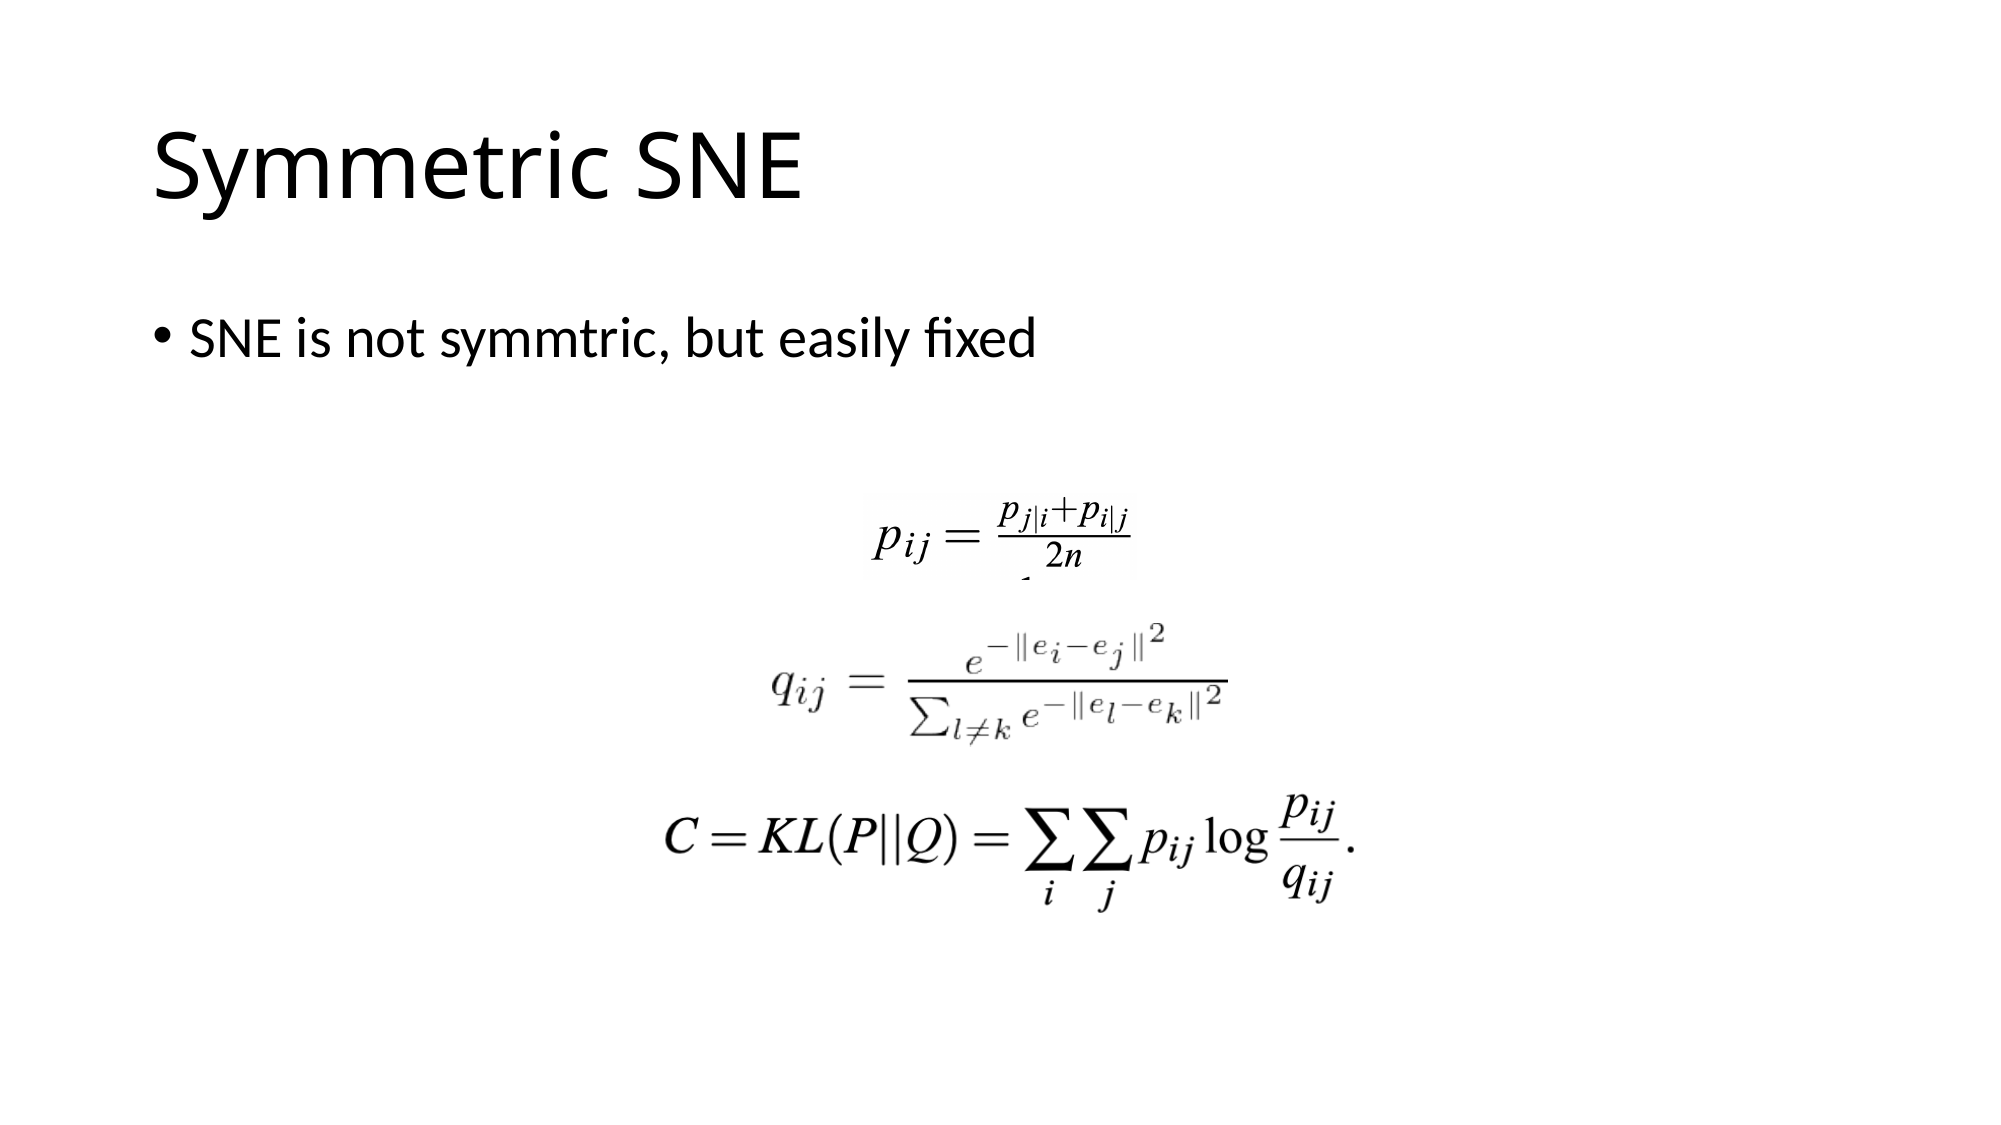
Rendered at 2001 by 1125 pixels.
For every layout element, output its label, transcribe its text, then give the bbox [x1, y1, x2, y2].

picture [863, 493, 1137, 581]
picture [772, 623, 1228, 747]
list SNE is not symmtric, but easily fixed [137, 299, 1863, 1014]
title Symmetric SNE [137, 59, 1863, 278]
picture [630, 768, 1370, 927]
